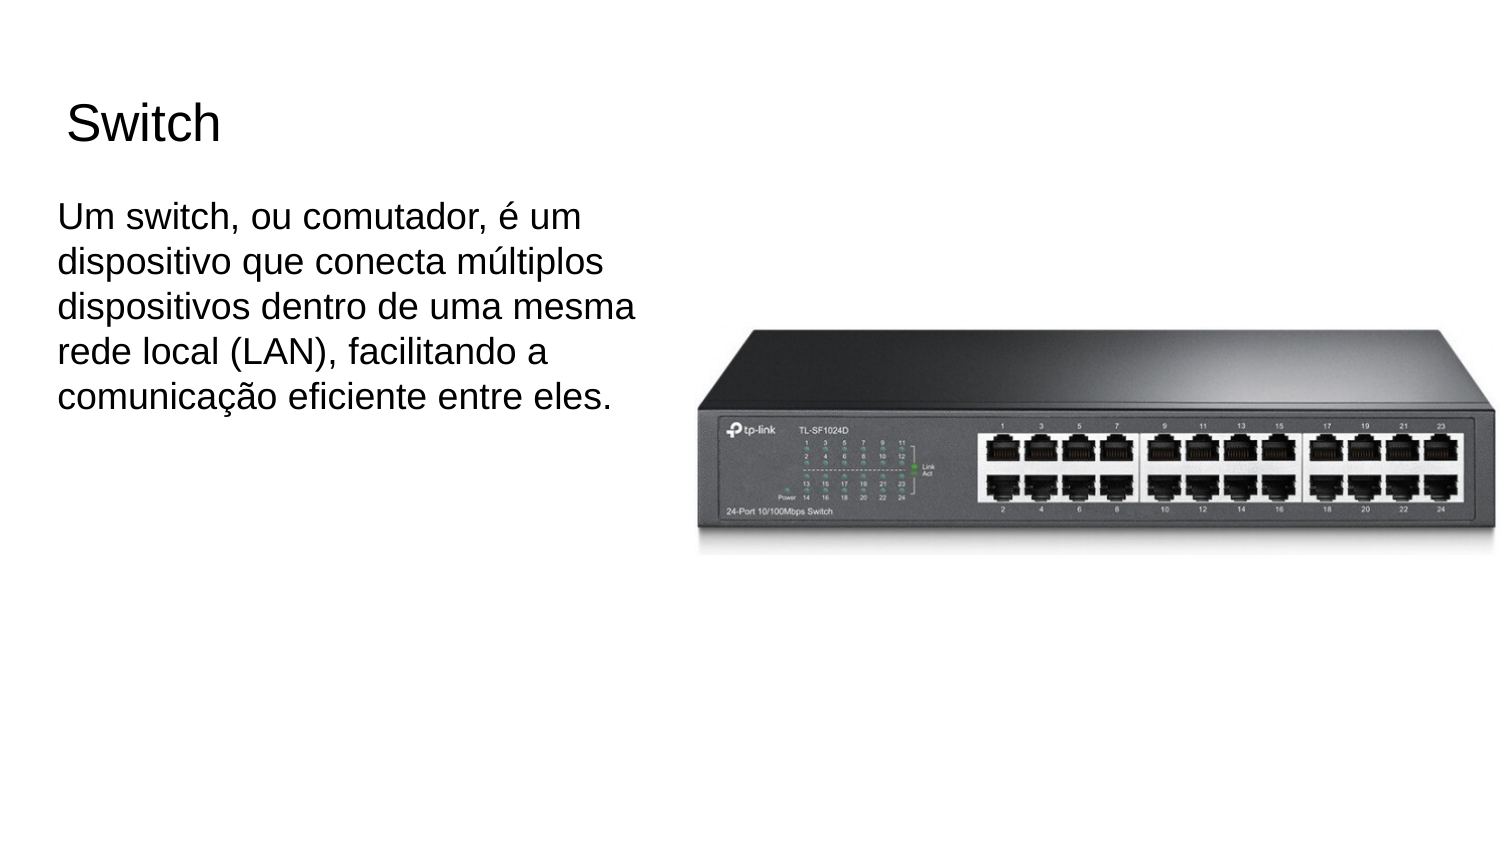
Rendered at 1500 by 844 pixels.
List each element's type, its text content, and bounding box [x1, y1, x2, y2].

text_box Um switch, ou comutador, é um dispositivo que conecta múltiplos dispositivos dentro de uma mesma rede local (LAN), facilitando a comunicação eficiente entre eles. [42, 177, 689, 433]
title Switch [51, 72, 689, 167]
picture [694, 38, 1500, 844]
